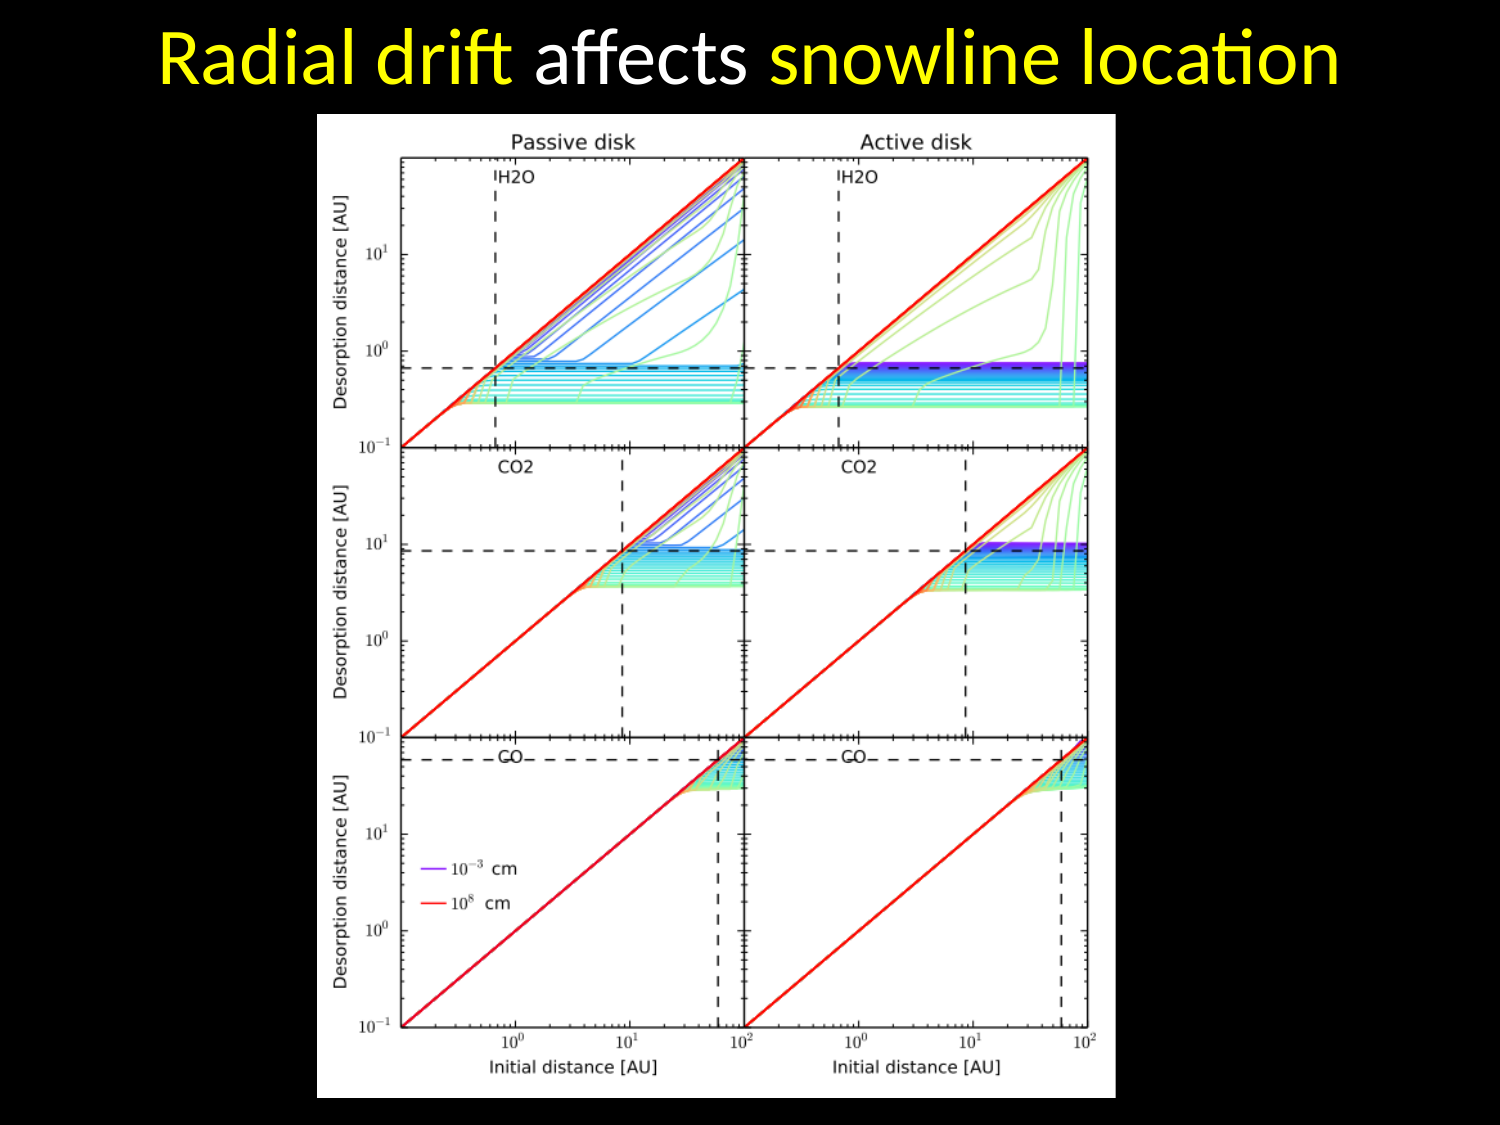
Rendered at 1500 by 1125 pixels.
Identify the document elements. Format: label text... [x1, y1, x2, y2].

title Radial drift affects snowline location [75, 0, 1425, 146]
picture [316, 114, 1116, 1098]
